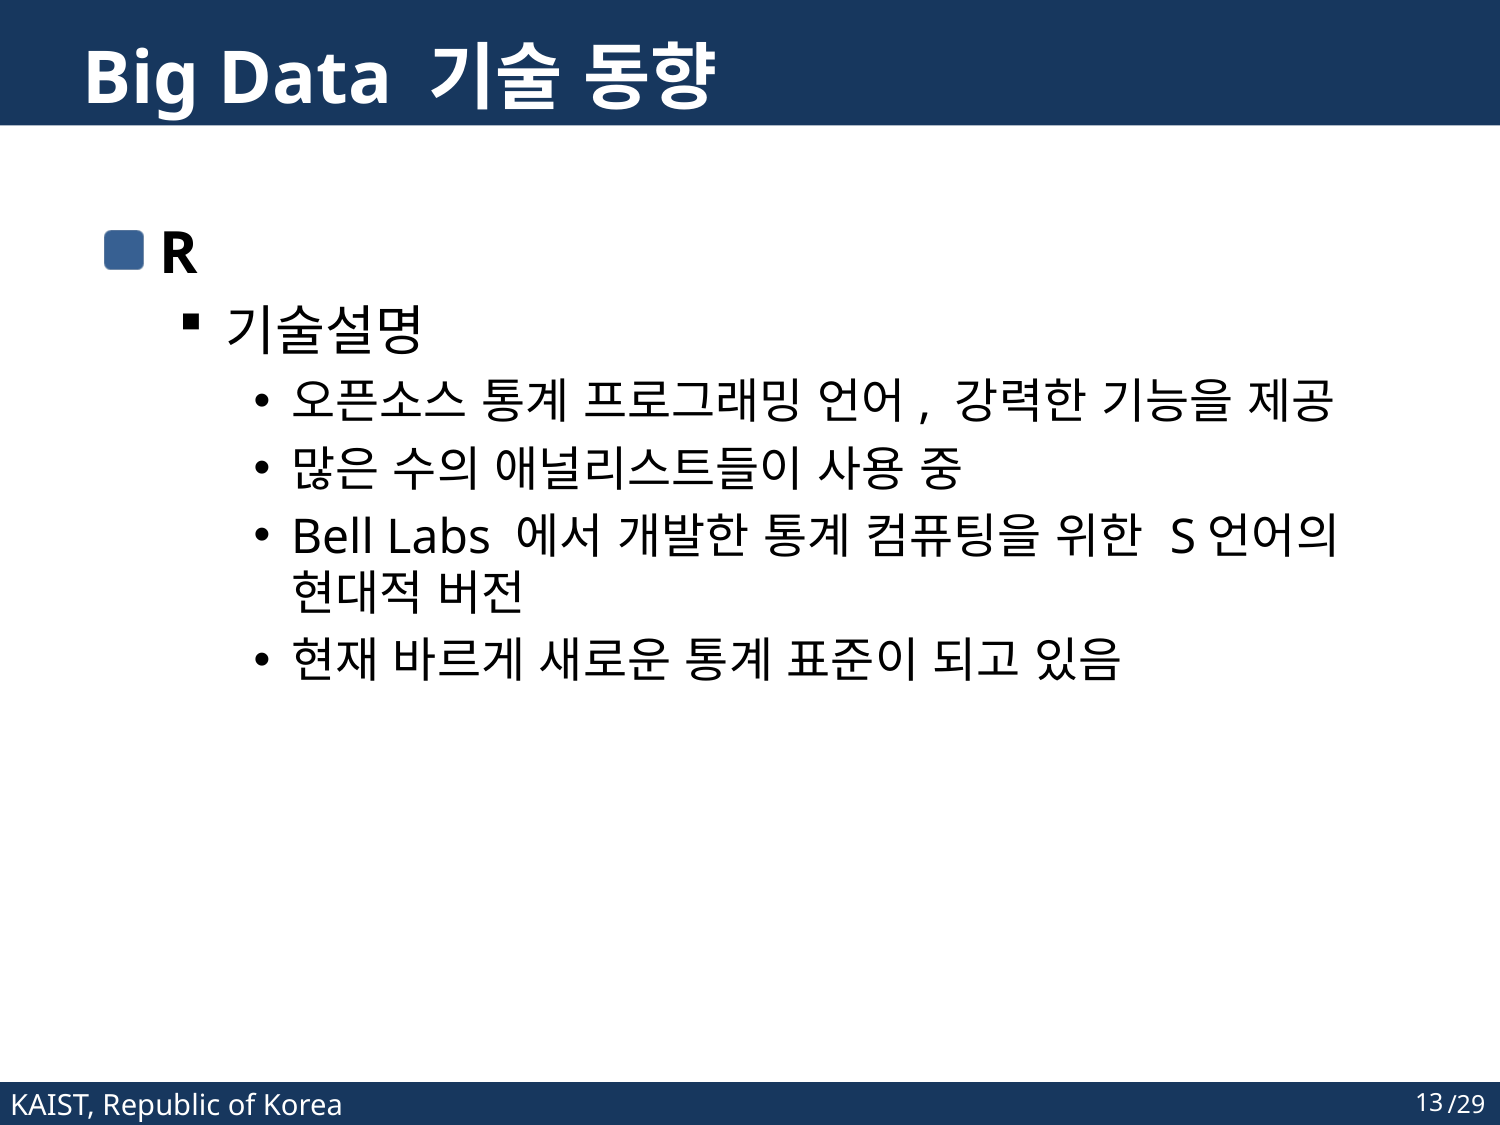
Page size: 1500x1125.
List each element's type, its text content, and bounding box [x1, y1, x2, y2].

slide_number 13 [1108, 1073, 1459, 1125]
list R 기술설명 오픈소스 통계 프로그래밍 언어, 강력한 기능을 제공 많은 수의 애널리스트들이 사용 중 Bell Labs 에서 개발한 통계 컴퓨팅을 위한 S언어의 현대적 버전 현재 바르게 새로운 통계 표준이 되고 있음 [88, 208, 1459, 1024]
title Big Data 기술 동향 [67, 11, 1417, 138]
picture [103, 229, 145, 271]
